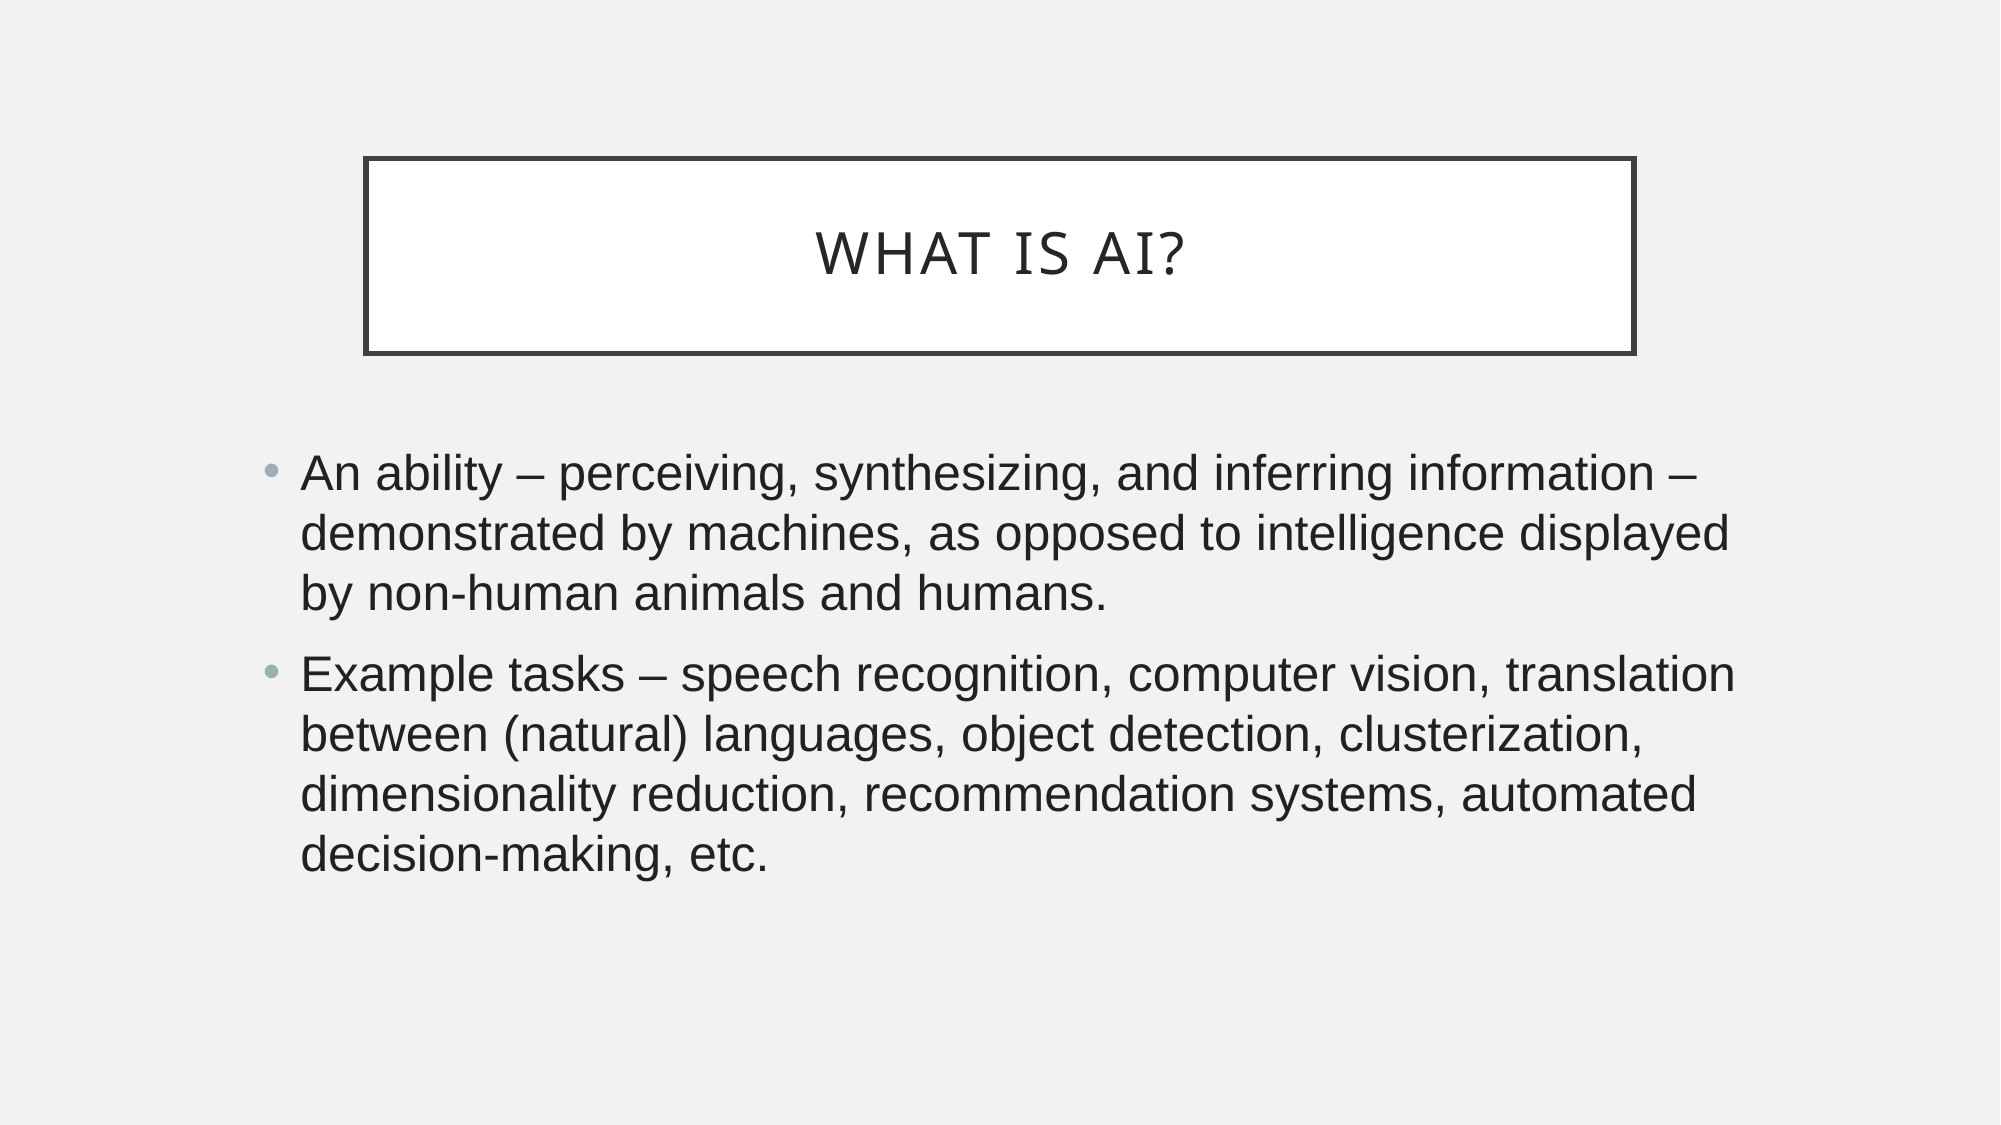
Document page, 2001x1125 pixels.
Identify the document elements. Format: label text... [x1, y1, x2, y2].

title What is AI? [363, 156, 1637, 356]
list An ability – perceiving, synthesizing, and inferring information – demonstrated by machines, as opposed to intelligence displayed by non-human animals and humans. Example tasks – speech recognition, computer vision, translation between (natural) languages, object detection, clusterization, dimensionality reduction, recommendation systems, automated decision-making, etc. [247, 432, 1752, 1049]
